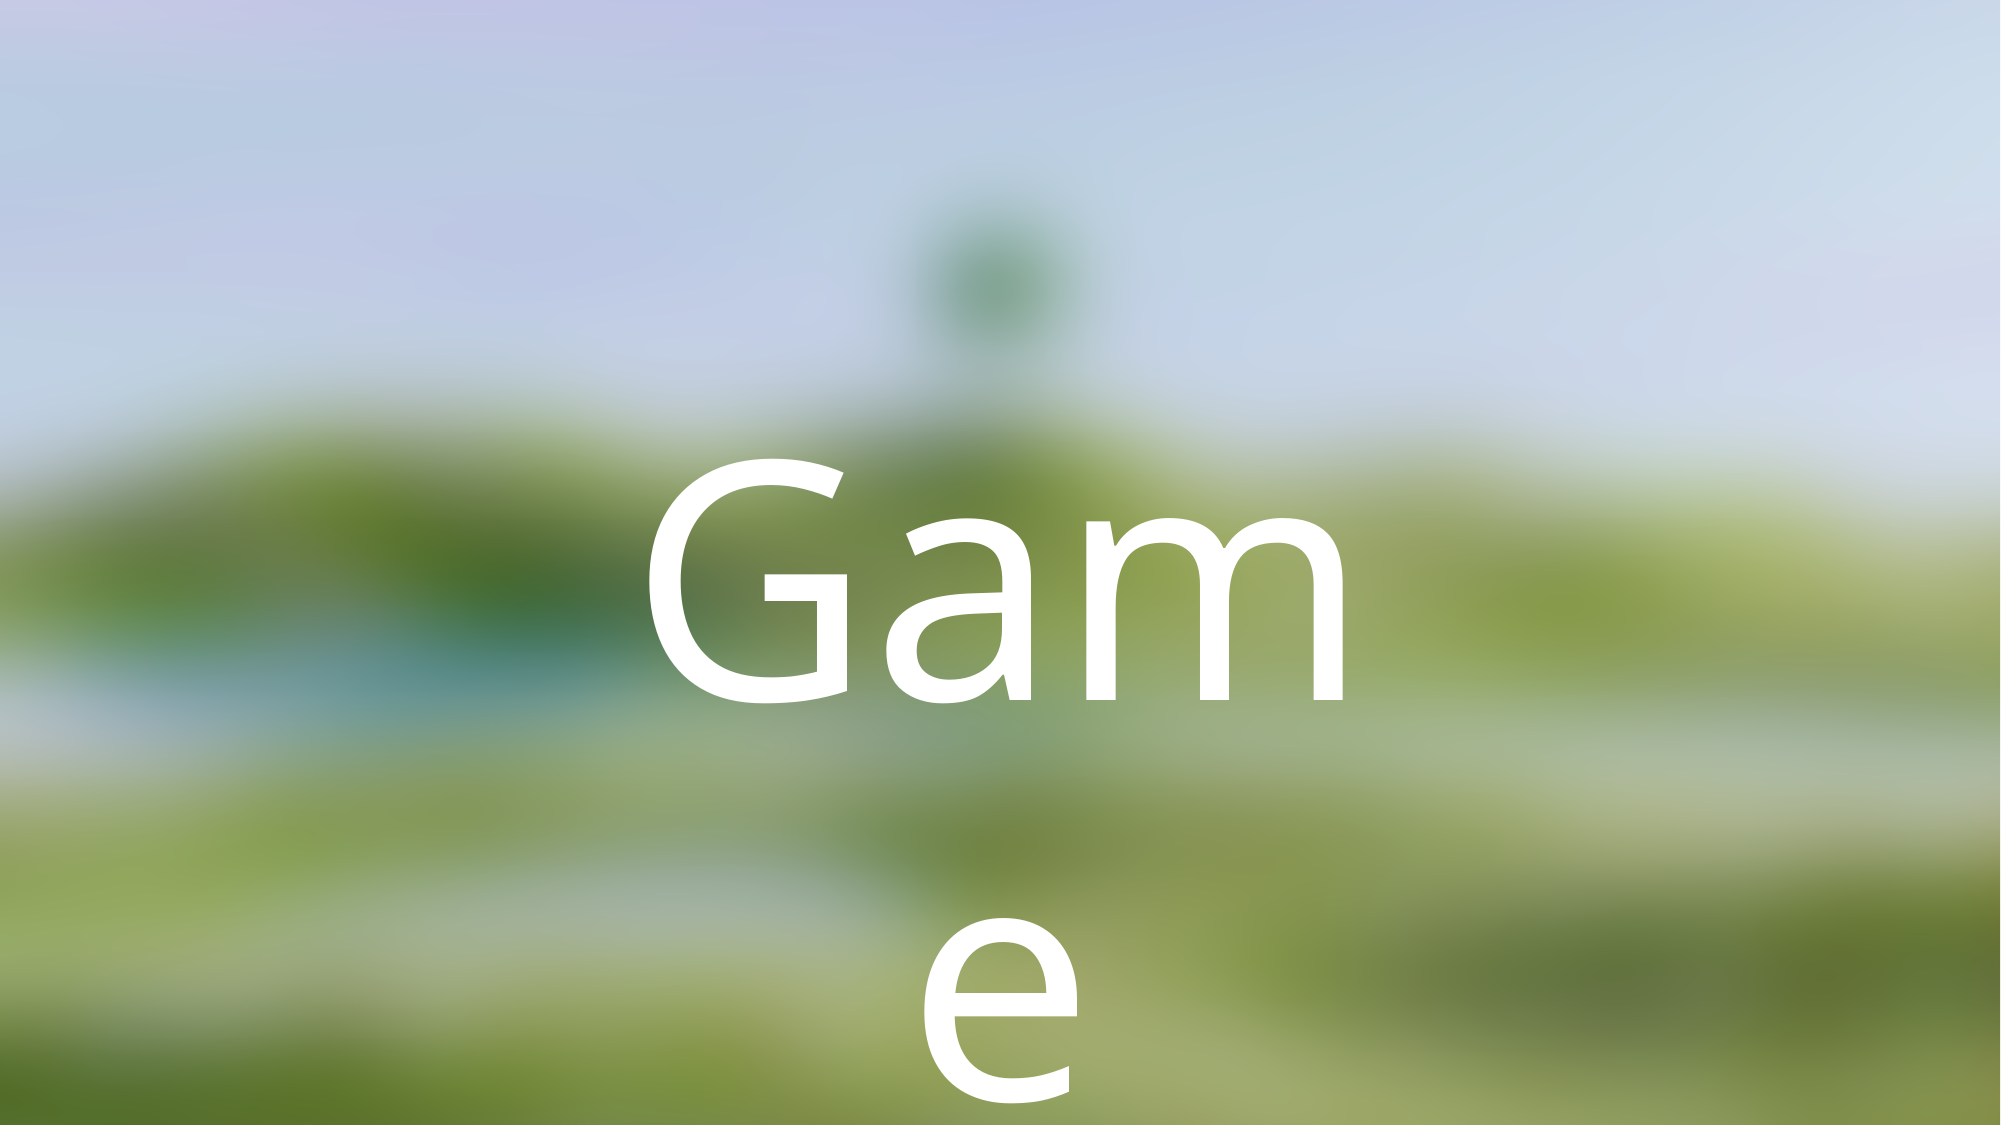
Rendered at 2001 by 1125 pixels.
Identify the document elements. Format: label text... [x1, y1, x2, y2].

text_box [0, 0, 2000, 1125]
text_box Game [553, 359, 1447, 837]
